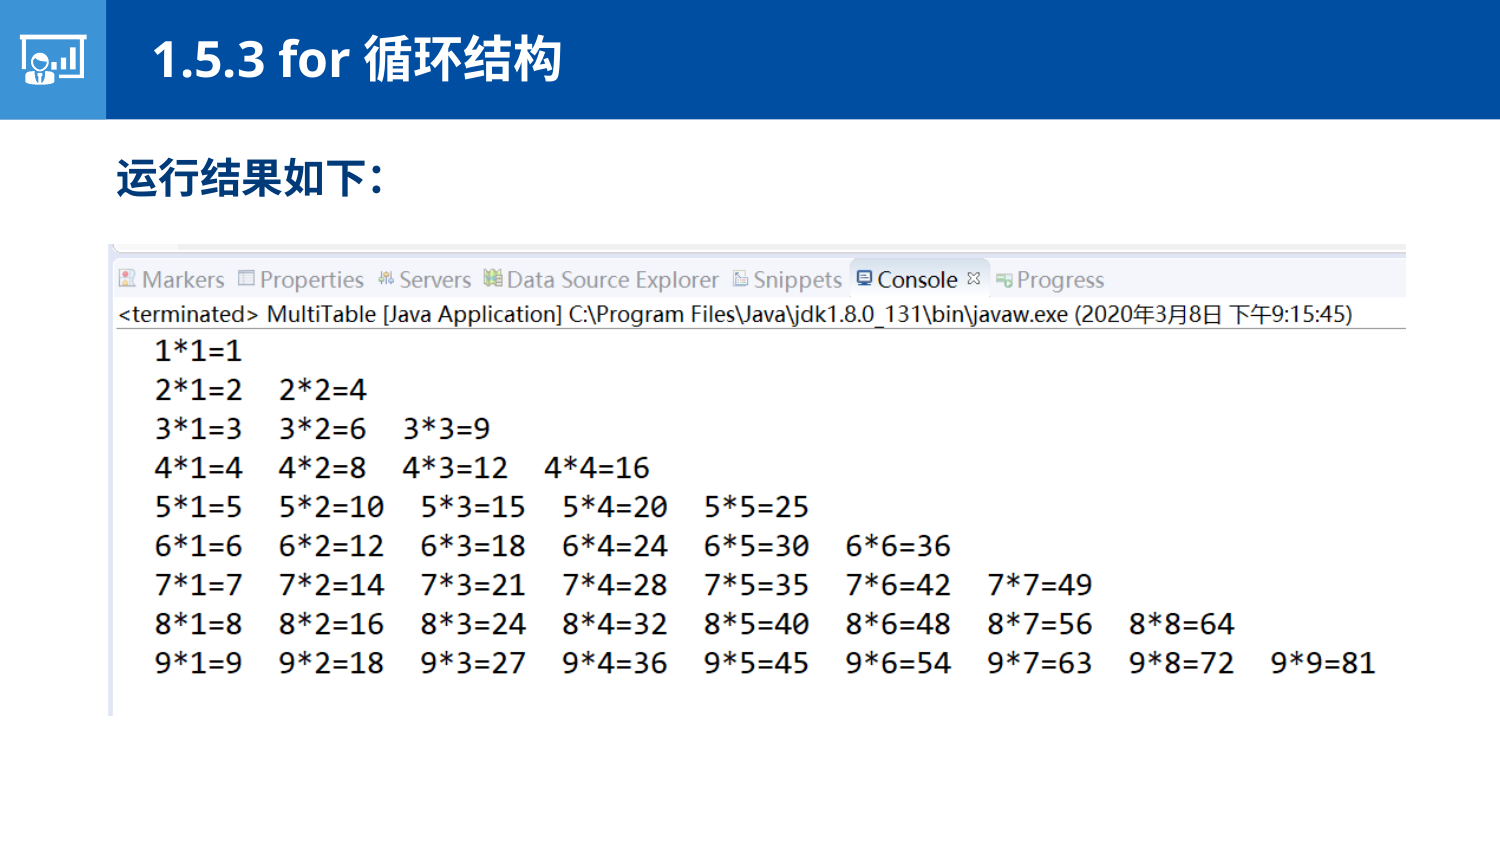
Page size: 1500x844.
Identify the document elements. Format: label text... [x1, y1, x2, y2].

text_box 运行结果如下： [101, 150, 424, 210]
picture [100, 244, 1406, 716]
text_box 1.5.3 for循环结构 [136, 20, 579, 95]
